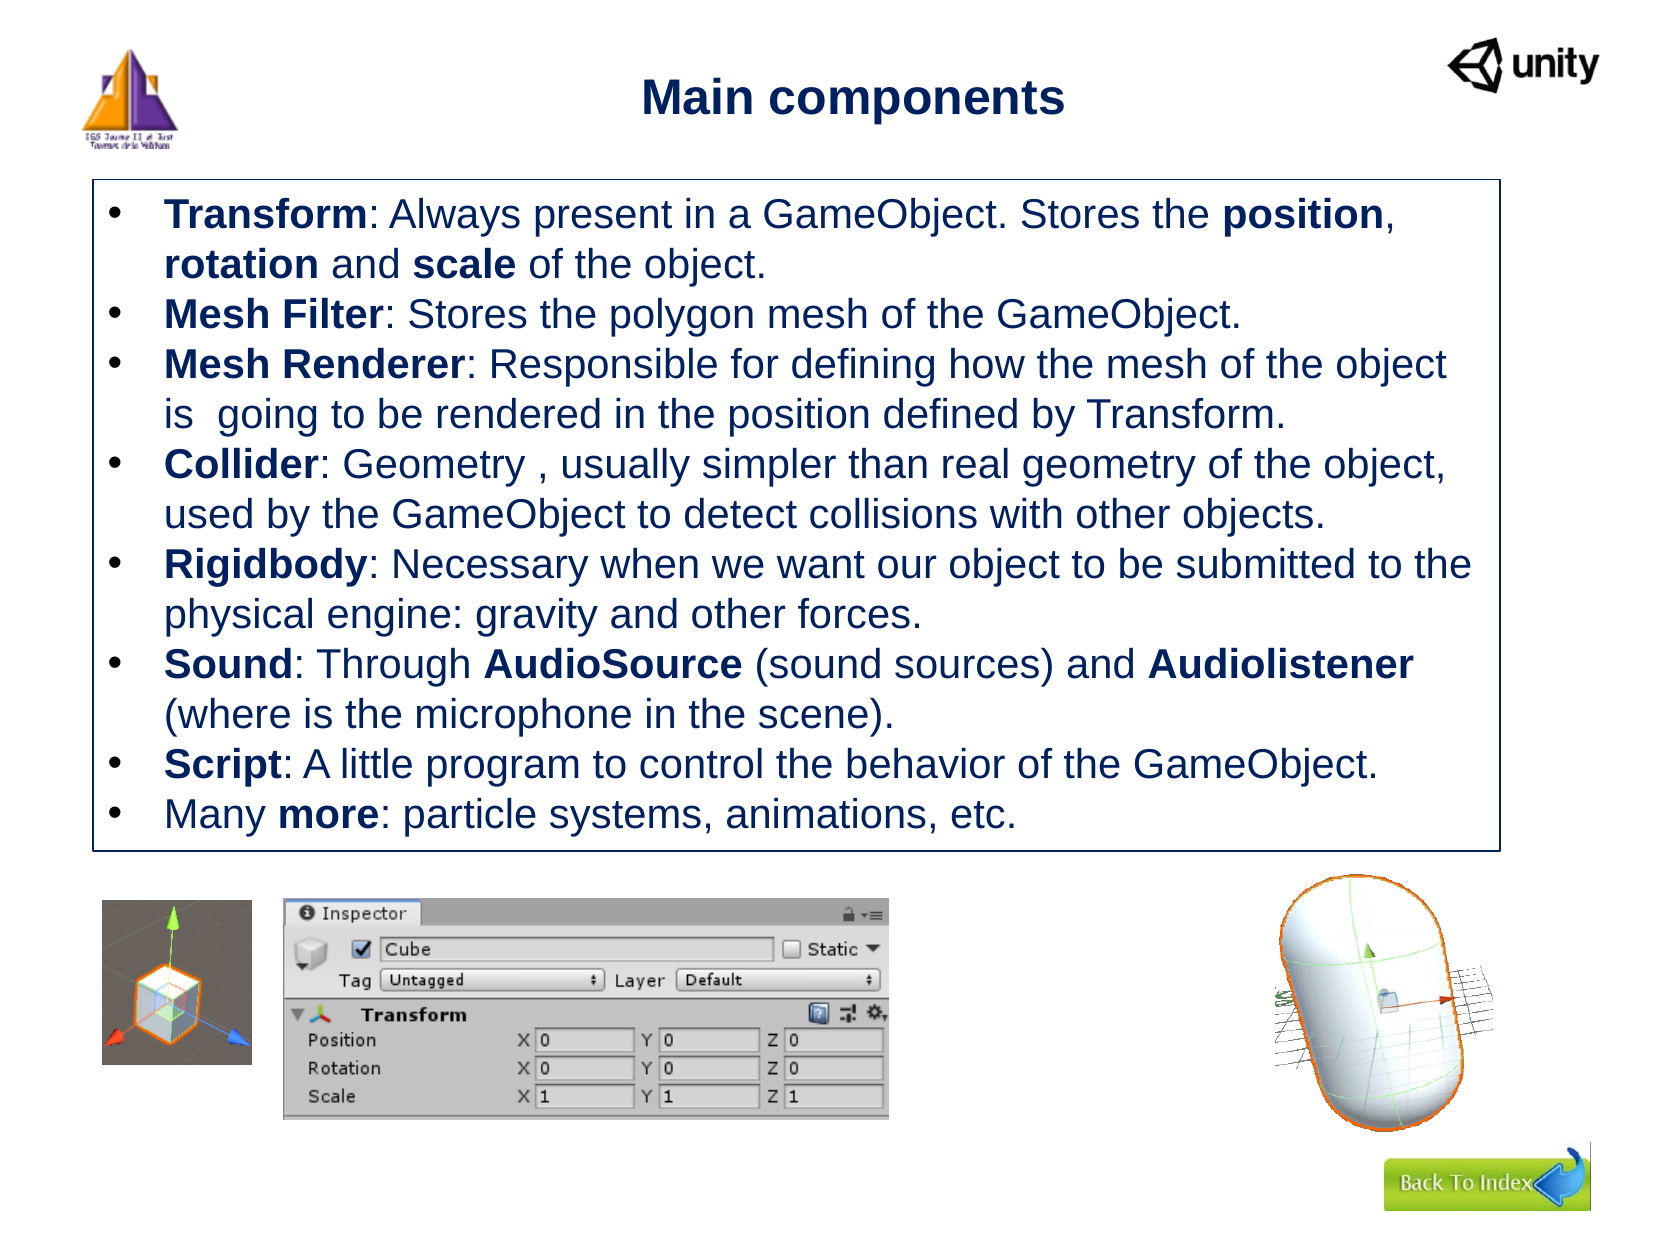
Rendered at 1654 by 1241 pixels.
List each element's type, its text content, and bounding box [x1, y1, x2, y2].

picture [102, 900, 253, 1065]
text_box [1384, 1142, 1591, 1211]
picture [283, 897, 889, 1121]
picture [82, 49, 178, 150]
picture [1275, 870, 1493, 1145]
text_box [106, 29, 231, 160]
picture [1440, 29, 1613, 101]
text_box Transform: Always present in a GameObject. Stores the position, rotation and scale of the object. Mesh Filter: Stores the polygon mesh of the GameObject. Mesh Renderer: Responsible for defining how the mesh of the object is going to be rendered in the position defined by Transform. Collider: Geometry , usually simpler than real geometry of the object, used by the GameObject to detect collisions with other objects. Rigidbody: Necessary when we want our object to be submitted to the physical engine: gravity and other forces. Sound: Through AudioSource (sound sources) and Audiolistener (where is the microphone in the scene). Script: A little program to control the behavior of the GameObject. Many more: particle systems, animations, etc. [92, 179, 1501, 851]
text_box Main components [625, 56, 1086, 133]
